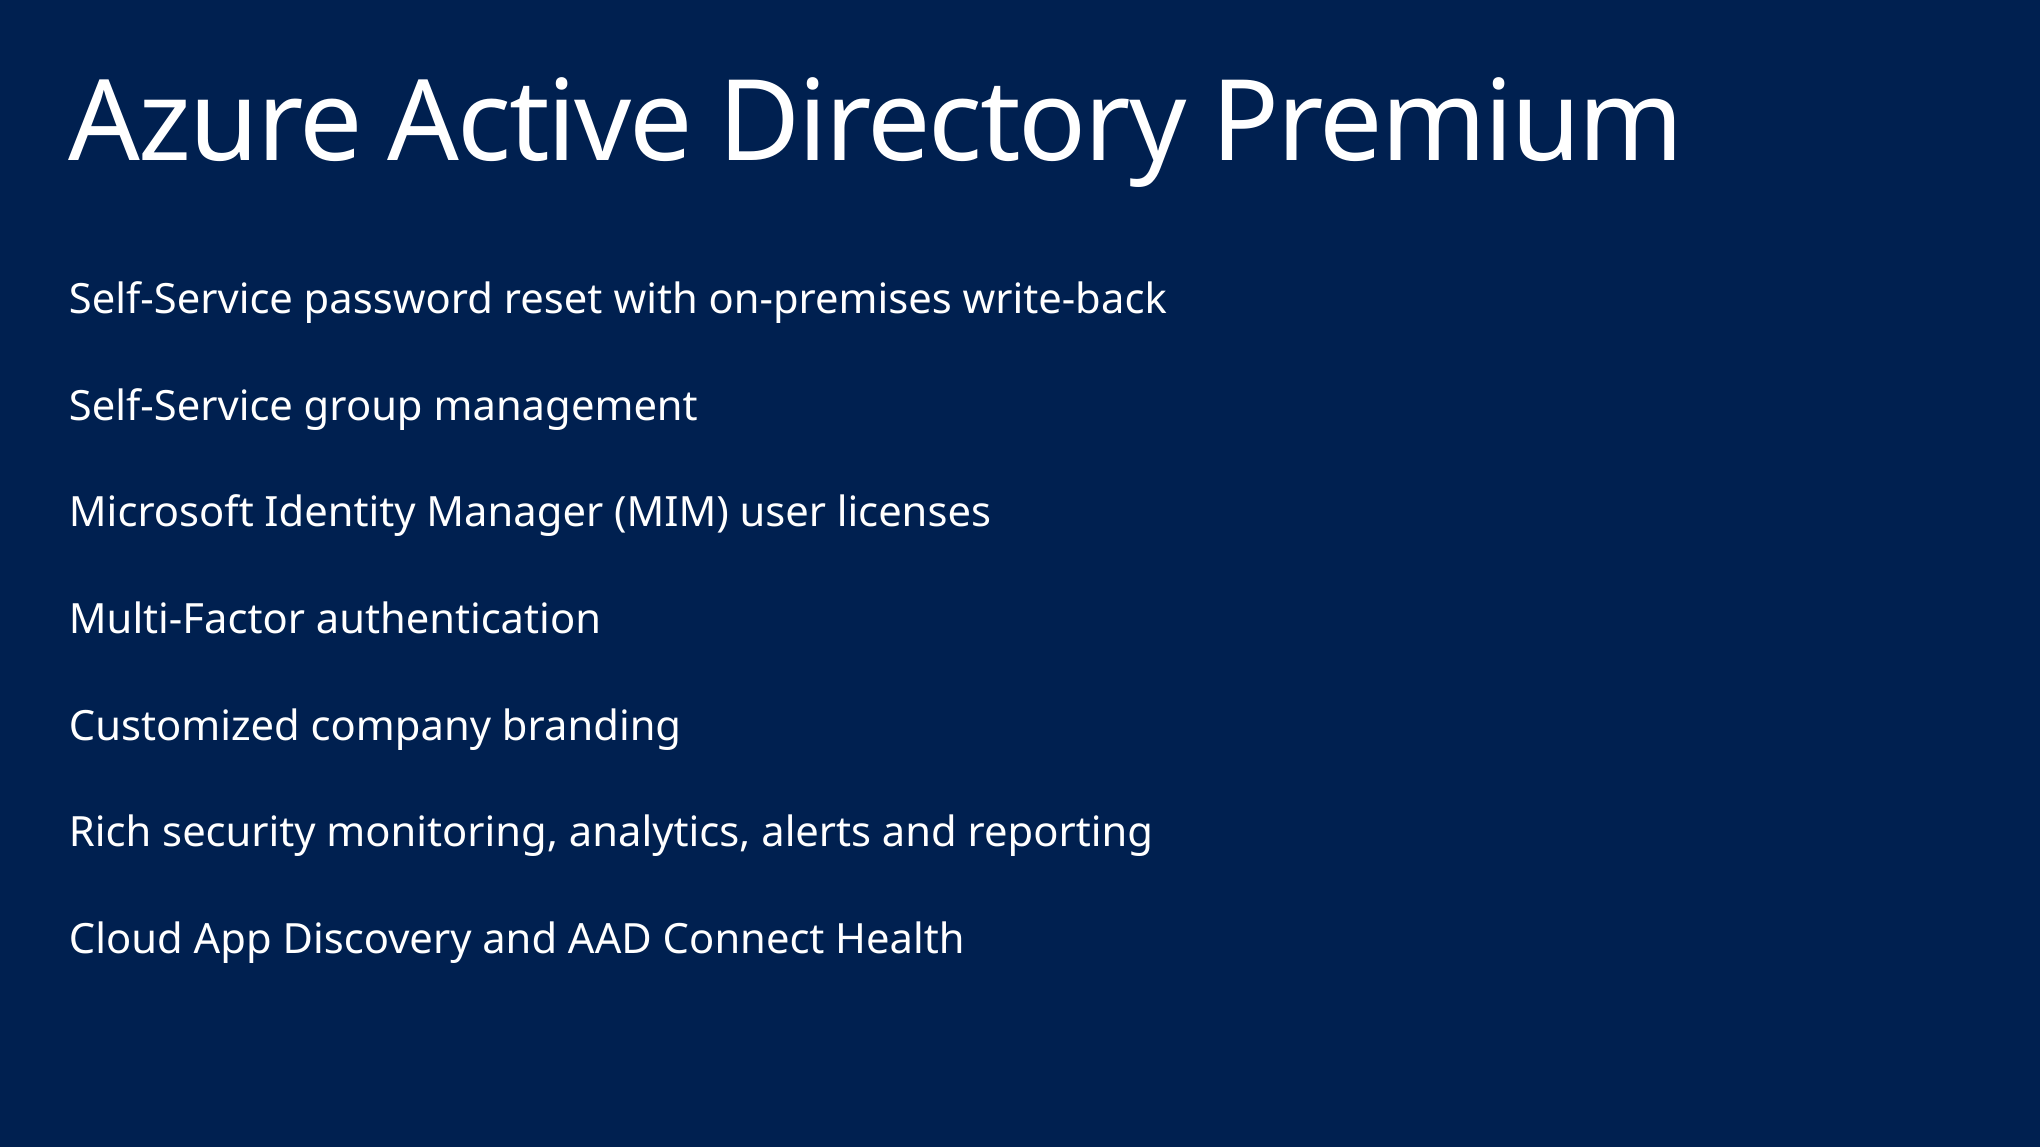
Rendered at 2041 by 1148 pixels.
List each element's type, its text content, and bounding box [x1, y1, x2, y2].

title Azure Active Directory Premium [45, 48, 1996, 200]
list Self-Service password reset with on-premises write-back Self-Service group management Microsoft Identity Manager (MIM) user licenses Multi-Factor authentication Customized company branding Rich security monitoring, analytics, alerts and reporting Cloud App Discovery and AAD Connect Health [45, 262, 1995, 1061]
